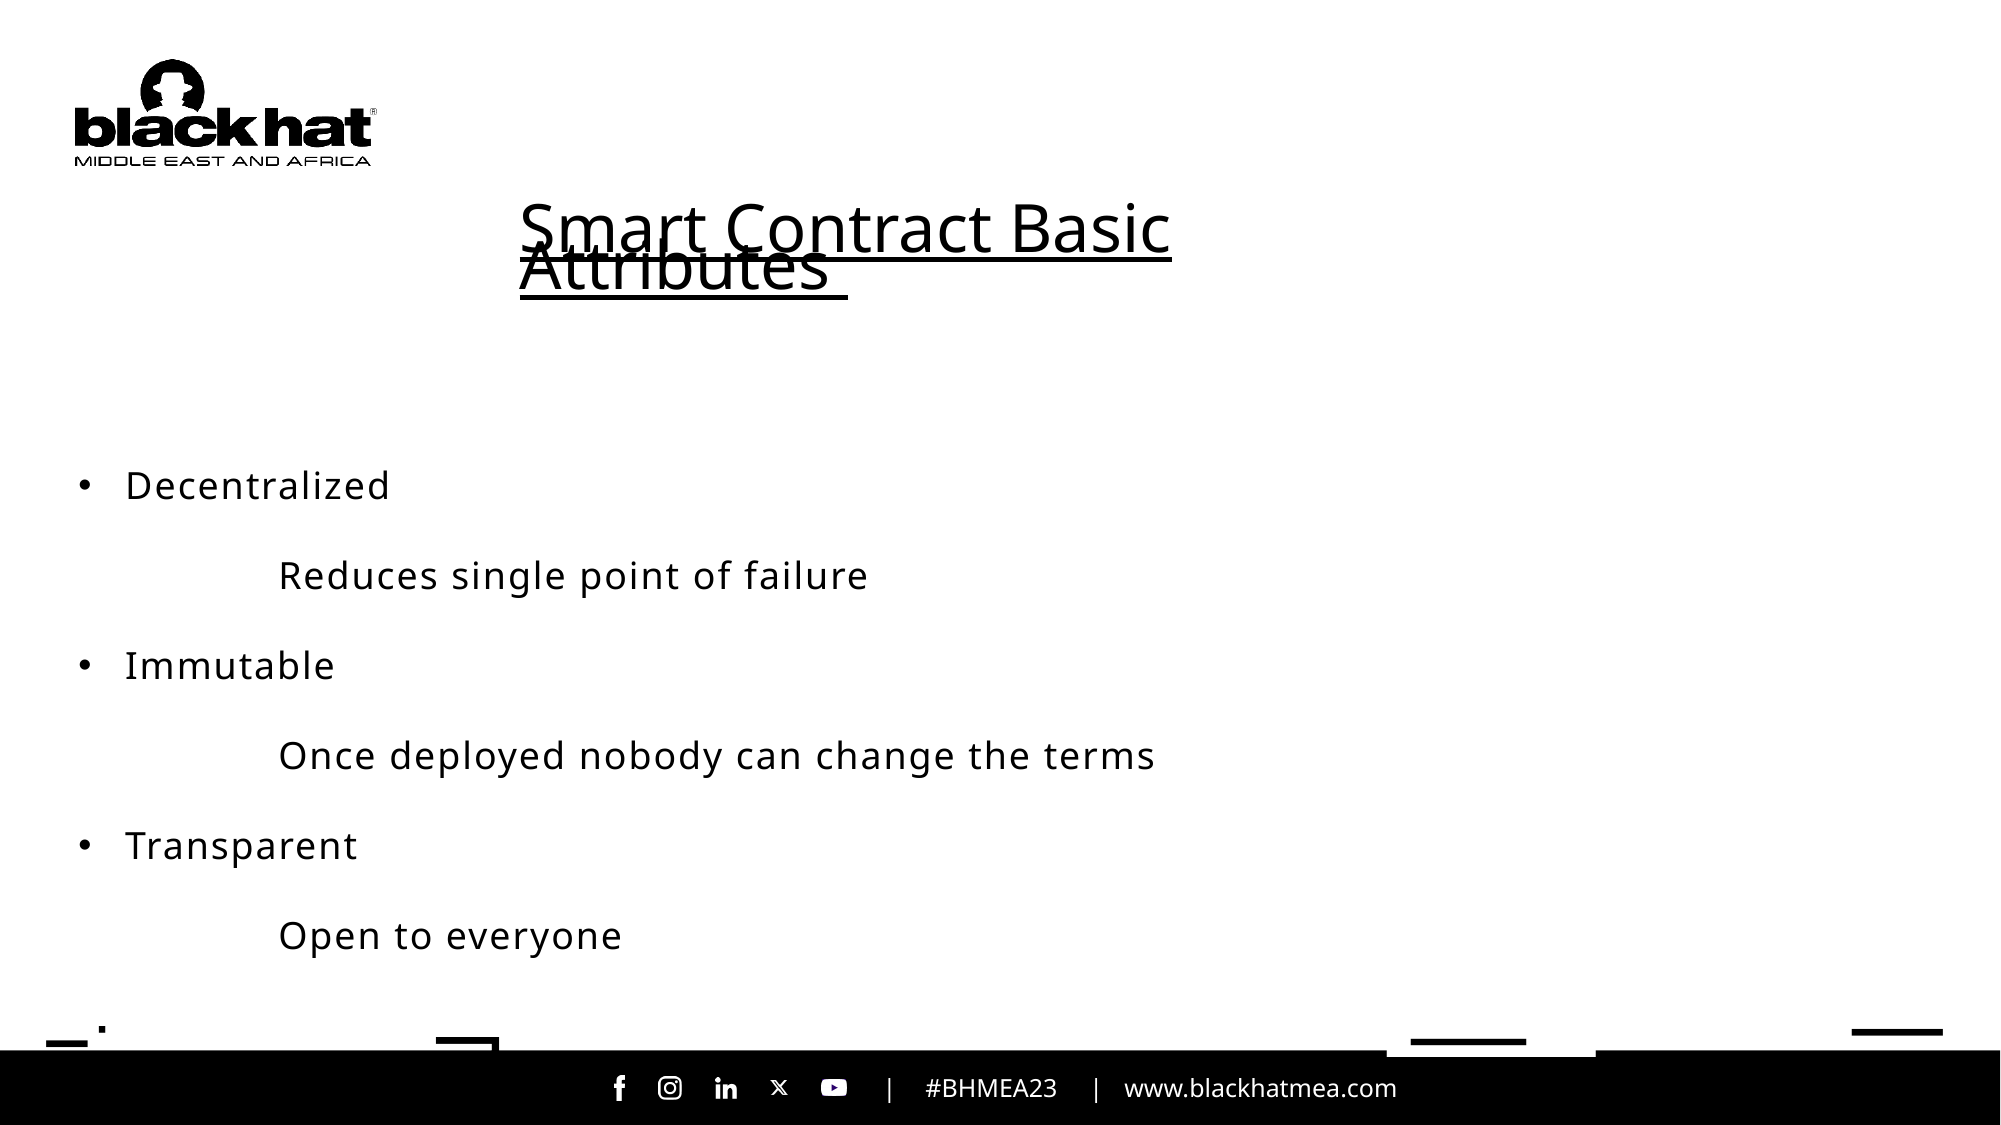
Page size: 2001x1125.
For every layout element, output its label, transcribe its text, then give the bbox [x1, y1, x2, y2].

text_box Smart Contract Basic Attributes [519, 227, 1481, 303]
text_box Decentralized Reduces single point of failure Immutable Once deployed nobody can change the terms Transparent Open to everyone [78, 417, 1225, 958]
picture [0, 1026, 2001, 1125]
picture [75, 59, 377, 166]
